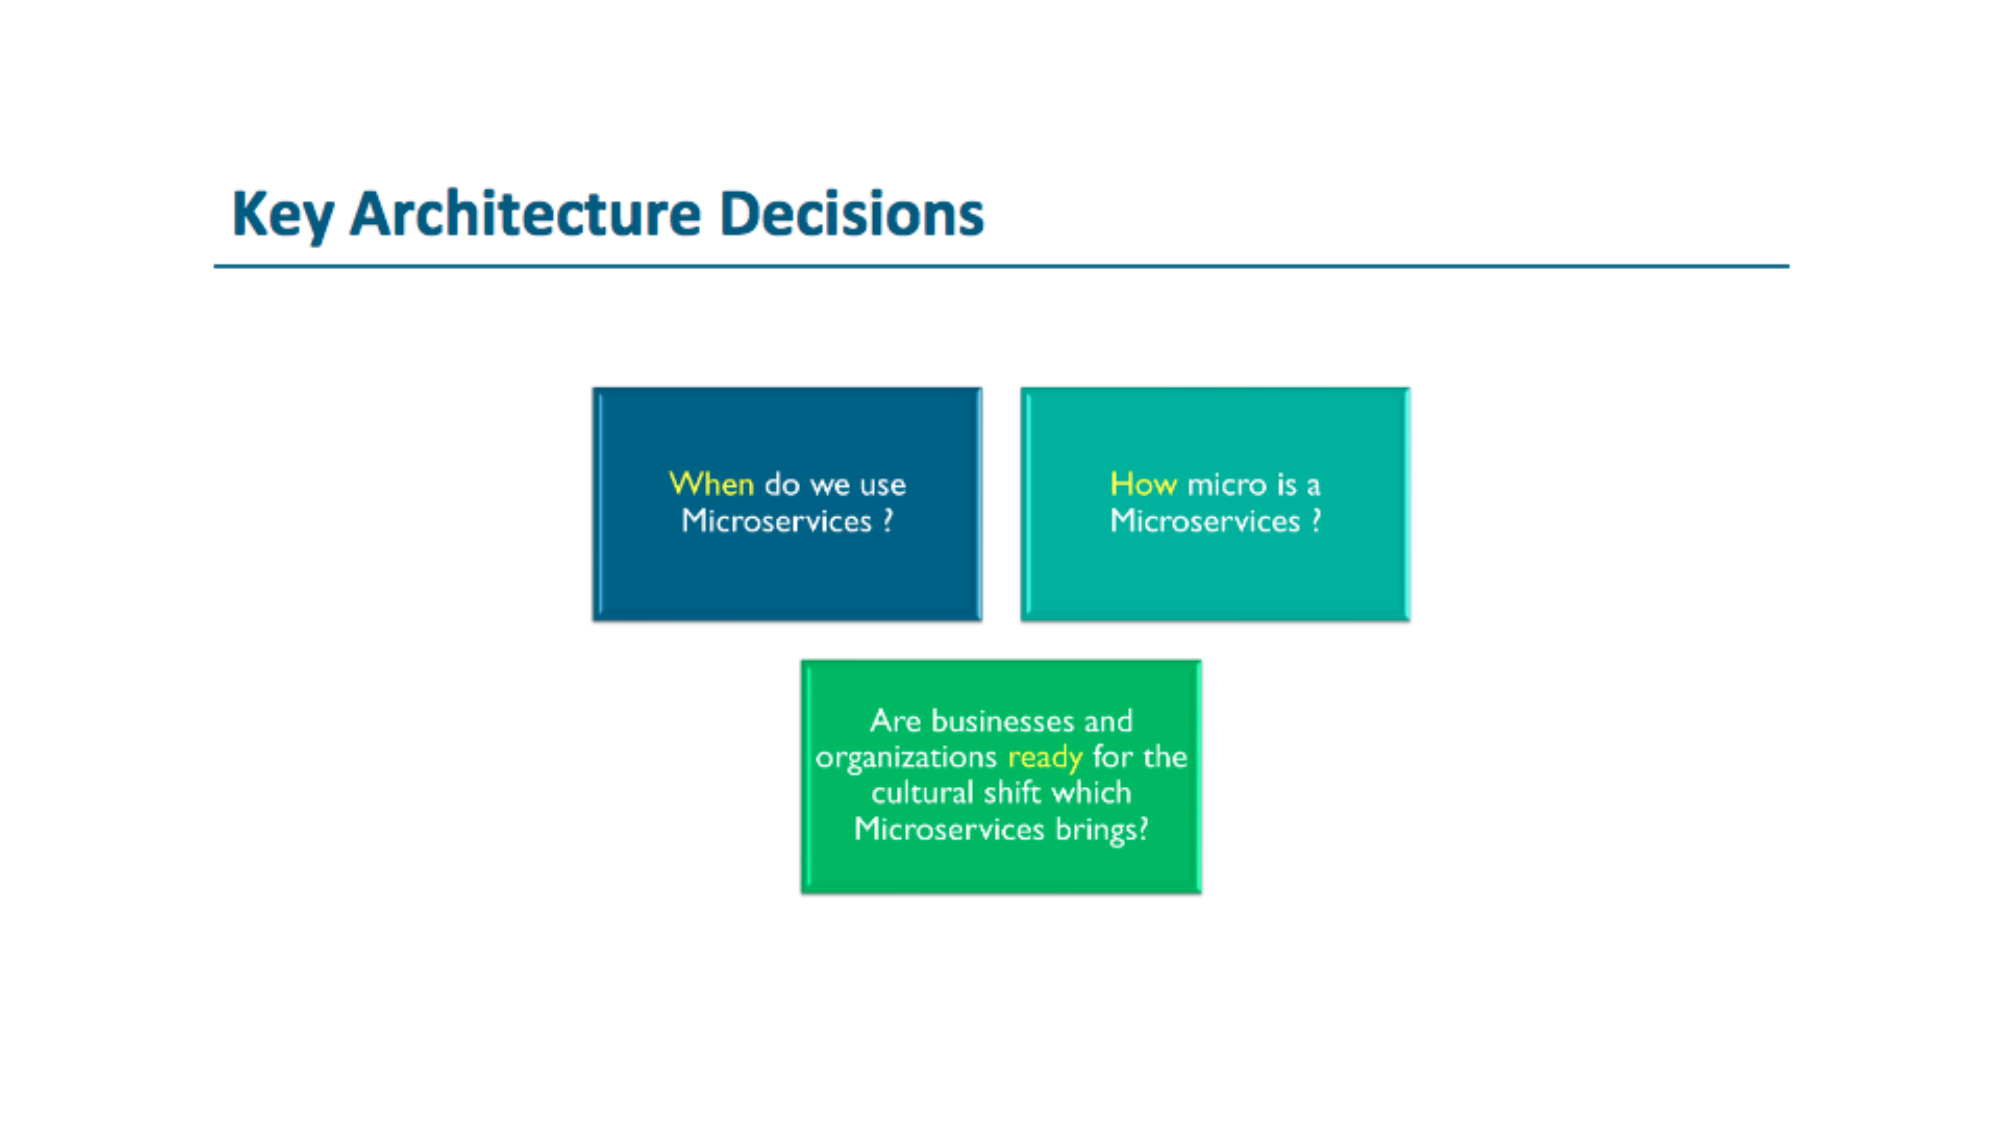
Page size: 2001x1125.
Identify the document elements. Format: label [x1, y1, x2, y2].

list [180, 146, 1817, 984]
